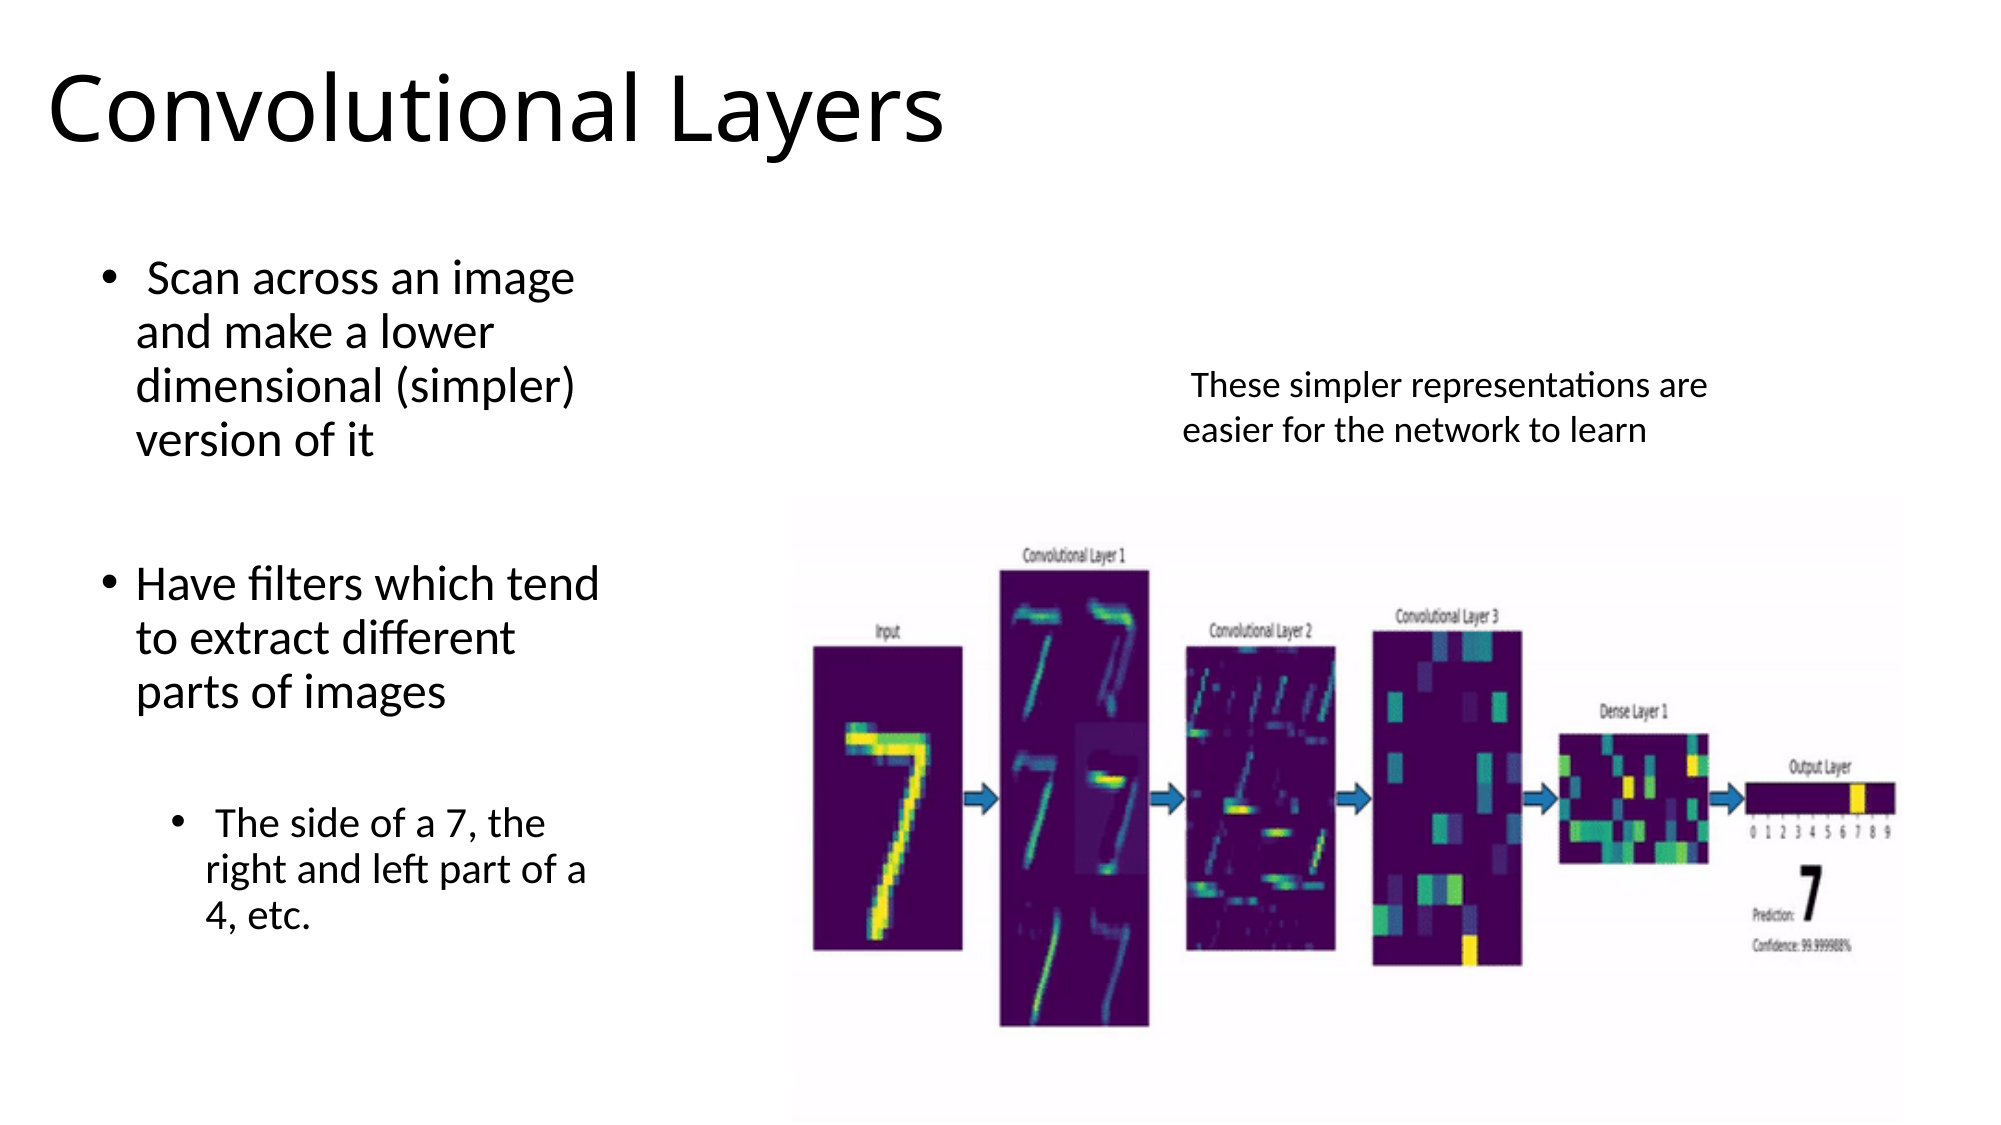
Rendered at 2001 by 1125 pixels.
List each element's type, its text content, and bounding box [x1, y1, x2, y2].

list Scan across an image and make a lower dimensional (simpler) version of it Have filters which tend to extract different parts of images The side of a 7, the right and left part of a 4, etc. [85, 244, 624, 958]
text_box These simpler representations are easier for the network to learn [1092, 352, 1758, 457]
title Convolutional Layers [31, 3, 1757, 221]
picture [793, 497, 1902, 1122]
